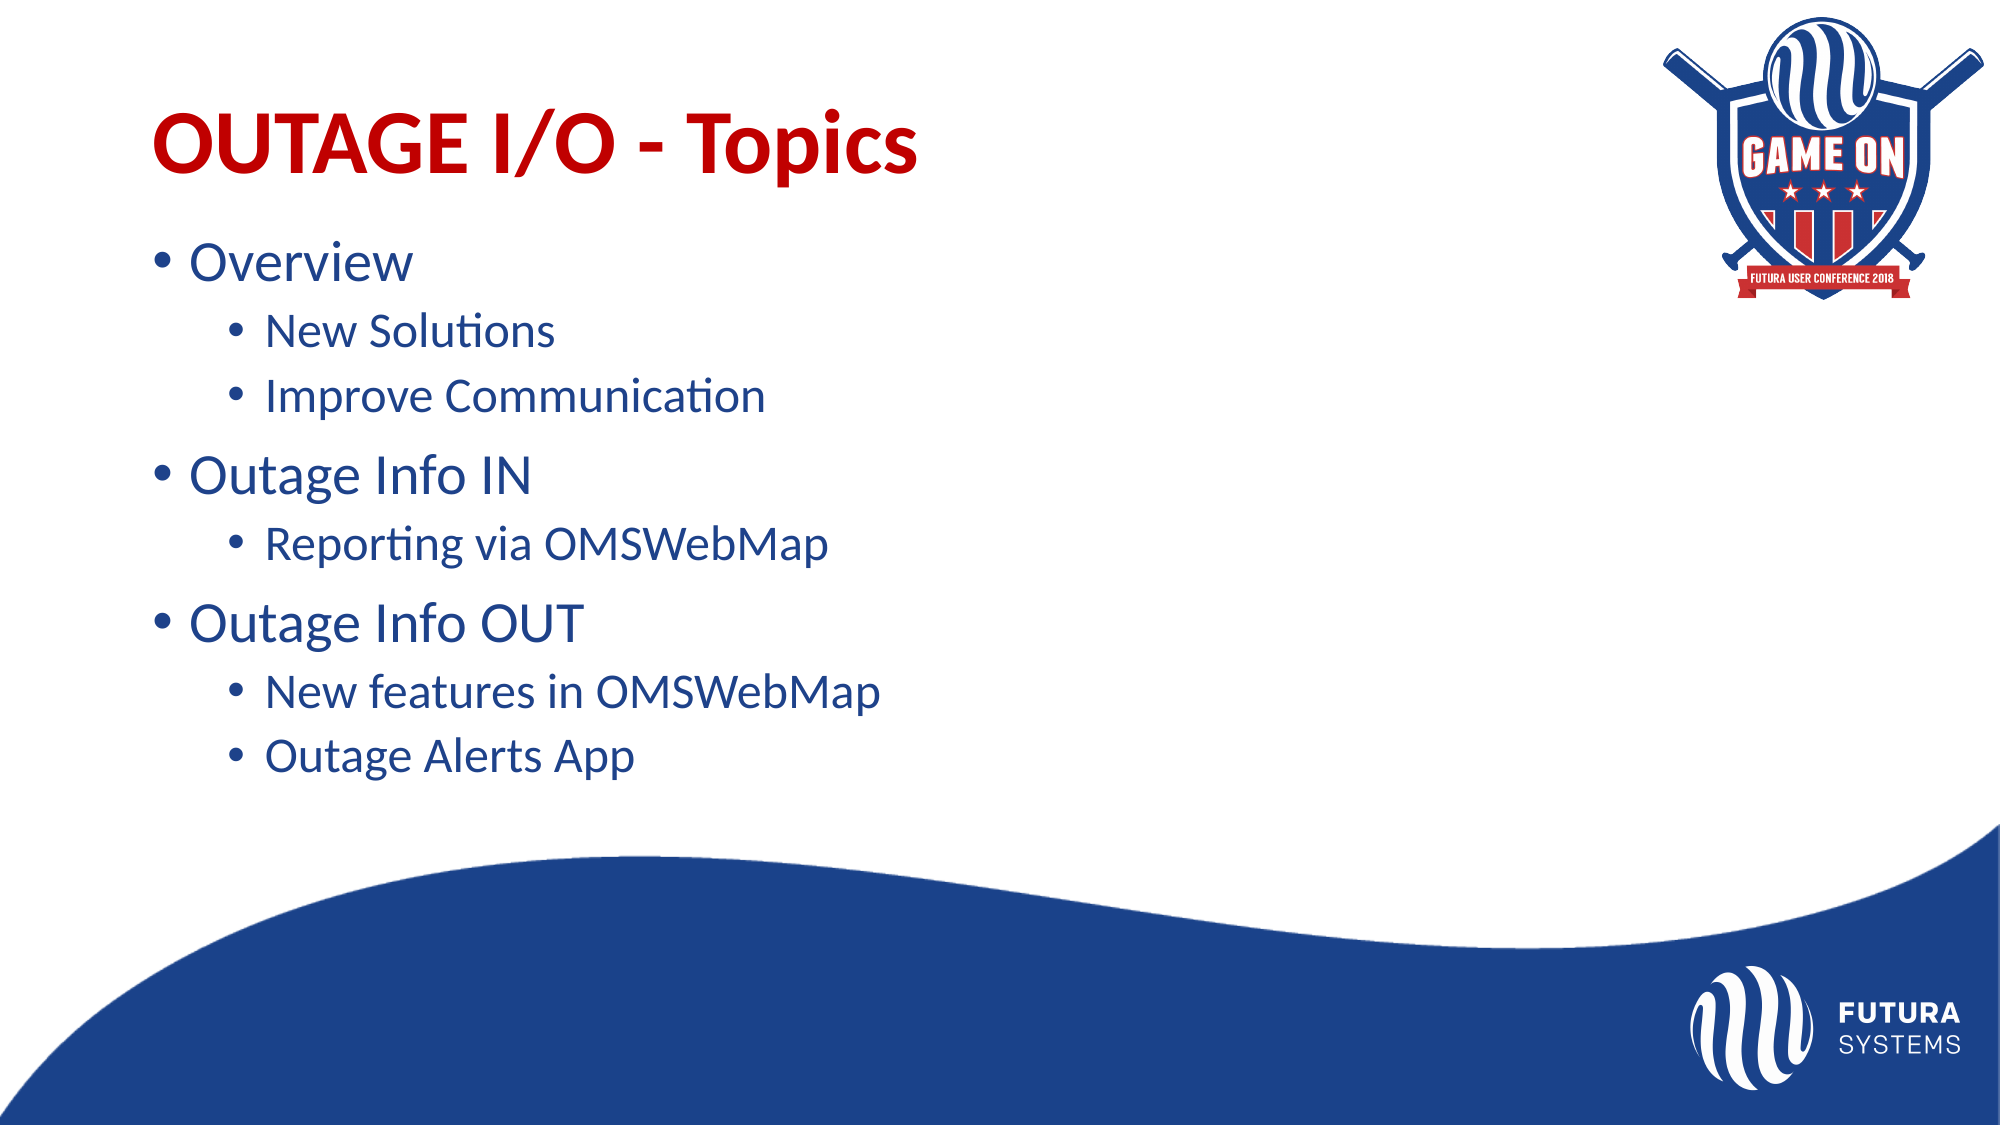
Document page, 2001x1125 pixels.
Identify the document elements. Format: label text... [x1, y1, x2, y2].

picture [1663, 17, 1984, 300]
picture [0, 824, 2000, 1125]
list Overview New Solutions Improve Communication Outage Info IN Reporting via OMSWebMap Outage Info OUT New features in OMSWebMap Outage Alerts App [137, 223, 1863, 824]
title OUTAGE I/O - Topics [137, 64, 1663, 223]
